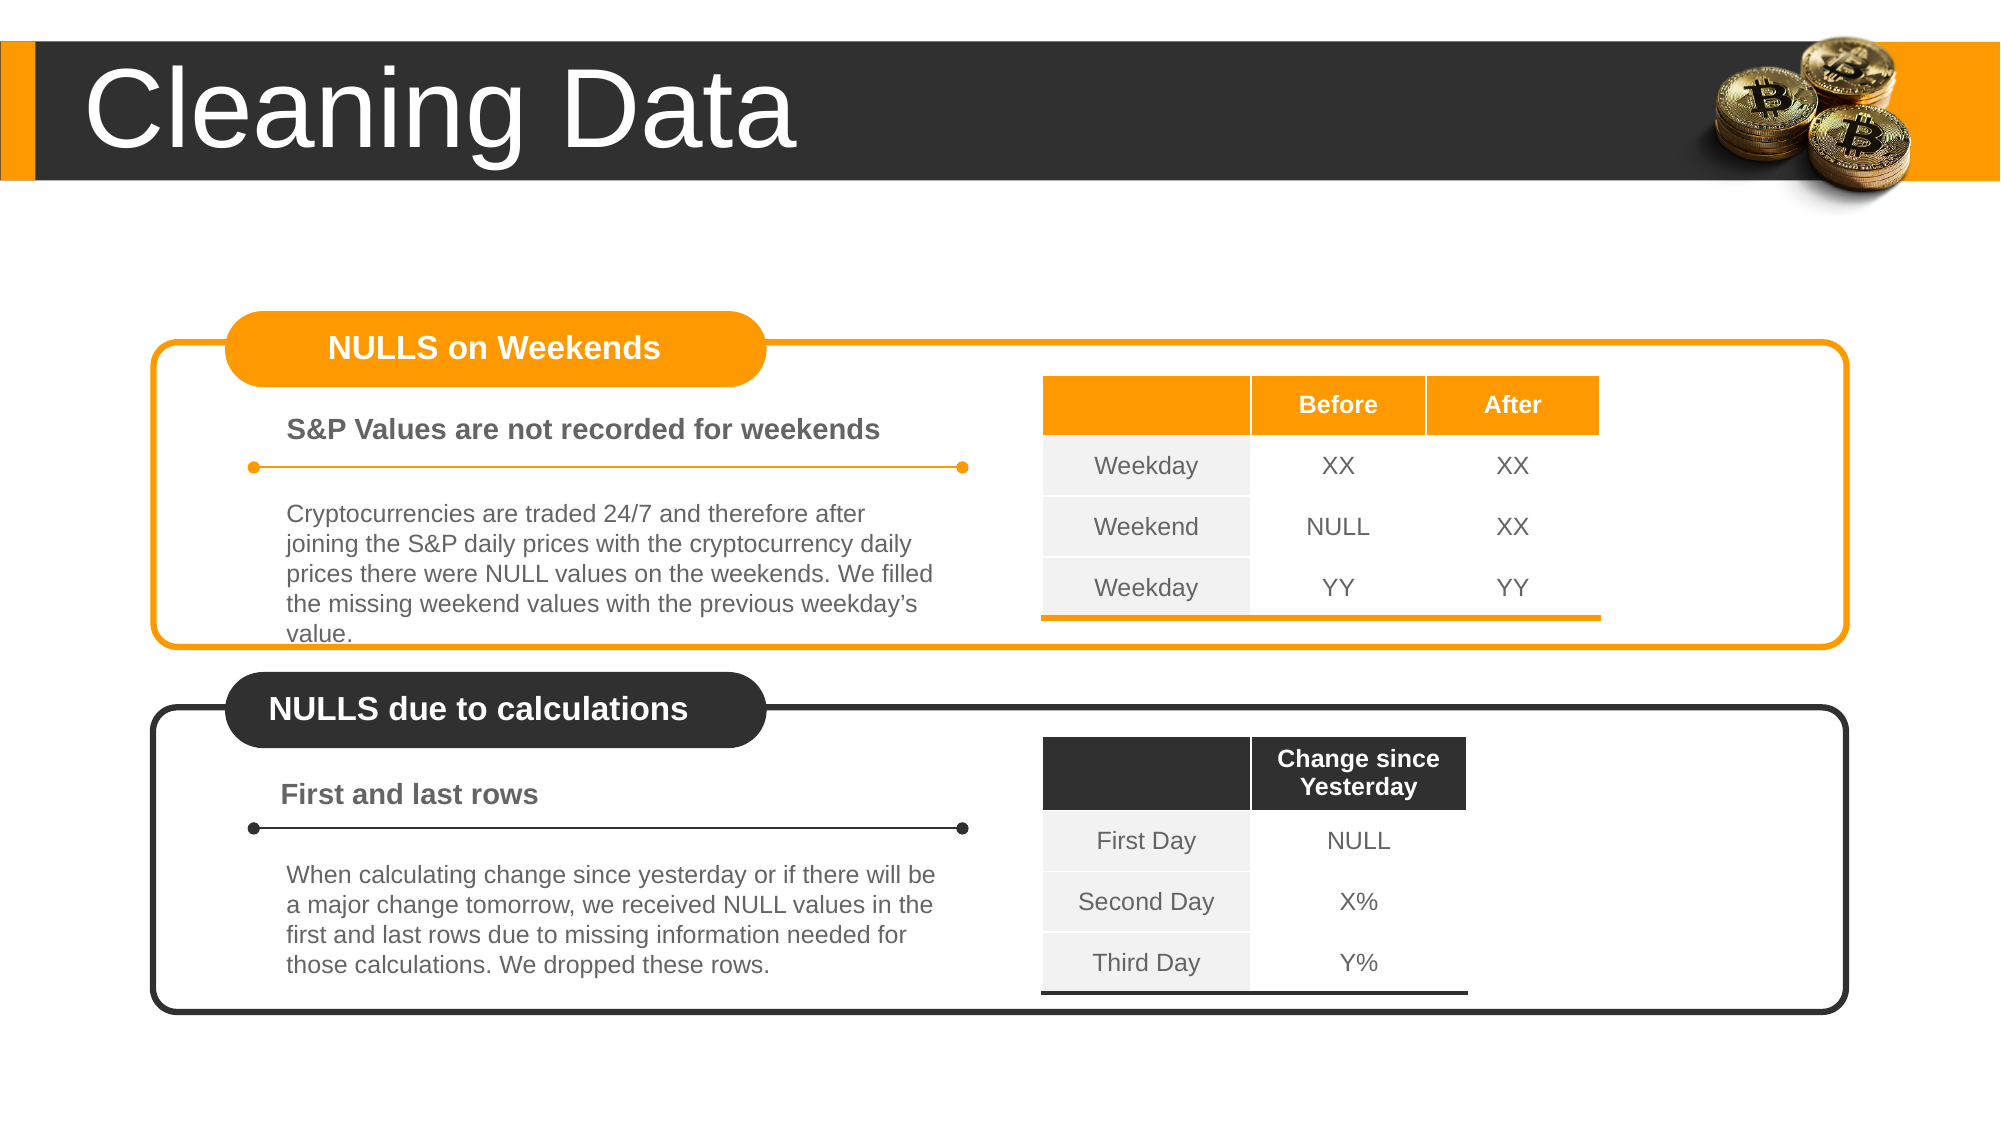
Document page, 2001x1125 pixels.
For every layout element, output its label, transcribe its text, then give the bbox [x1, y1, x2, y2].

table_header [1043, 737, 1250, 810]
text_box [223, 310, 768, 389]
table_cell XX [1427, 497, 1599, 556]
table_cell Weekday [1043, 558, 1250, 615]
text_box [152, 341, 1848, 648]
text_box Cryptocurrencies are traded 24/7 and therefore after joining the S&P daily prices with the cryptocurrency daily prices there were NULL values on the weekends. We filled the missing weekend values with the previous weekday’s value. [271, 490, 958, 655]
table_cell X% [1252, 872, 1466, 931]
list Cleaning Data [69, 51, 1524, 171]
table_header Change since Yesterday [1252, 737, 1466, 810]
table_cell Y% [1252, 933, 1466, 991]
table_cell YY [1252, 558, 1425, 615]
table_cell NULL [1252, 497, 1425, 556]
text_box [151, 706, 1848, 1014]
table_header [1043, 376, 1250, 435]
table_cell YY [1427, 558, 1599, 615]
table_header Before [1252, 376, 1425, 435]
table_cell XX [1252, 436, 1425, 495]
table_cell XX [1427, 436, 1599, 495]
text_box S&P Values are not recorded for weekends [271, 403, 916, 453]
table_cell Third Day [1043, 933, 1250, 991]
text_box When calculating change since yesterday or if there will be a major change tomorrow, we received NULL values in the first and last rows due to missing information needed for those calculations. We dropped these rows. [271, 851, 958, 986]
table_cell NULL [1252, 811, 1466, 871]
table_cell First Day [1043, 811, 1250, 871]
table_cell Weekday [1043, 436, 1250, 495]
table_cell Second Day [1043, 872, 1250, 931]
picture [1673, 32, 1913, 222]
table_header After [1427, 376, 1599, 435]
text_box NULLS on Weekends [313, 318, 679, 374]
text_box NULLS due to calculations [253, 679, 746, 735]
text_box [223, 670, 768, 750]
text_box First and last rows [265, 768, 910, 818]
table_cell Weekend [1043, 497, 1250, 556]
